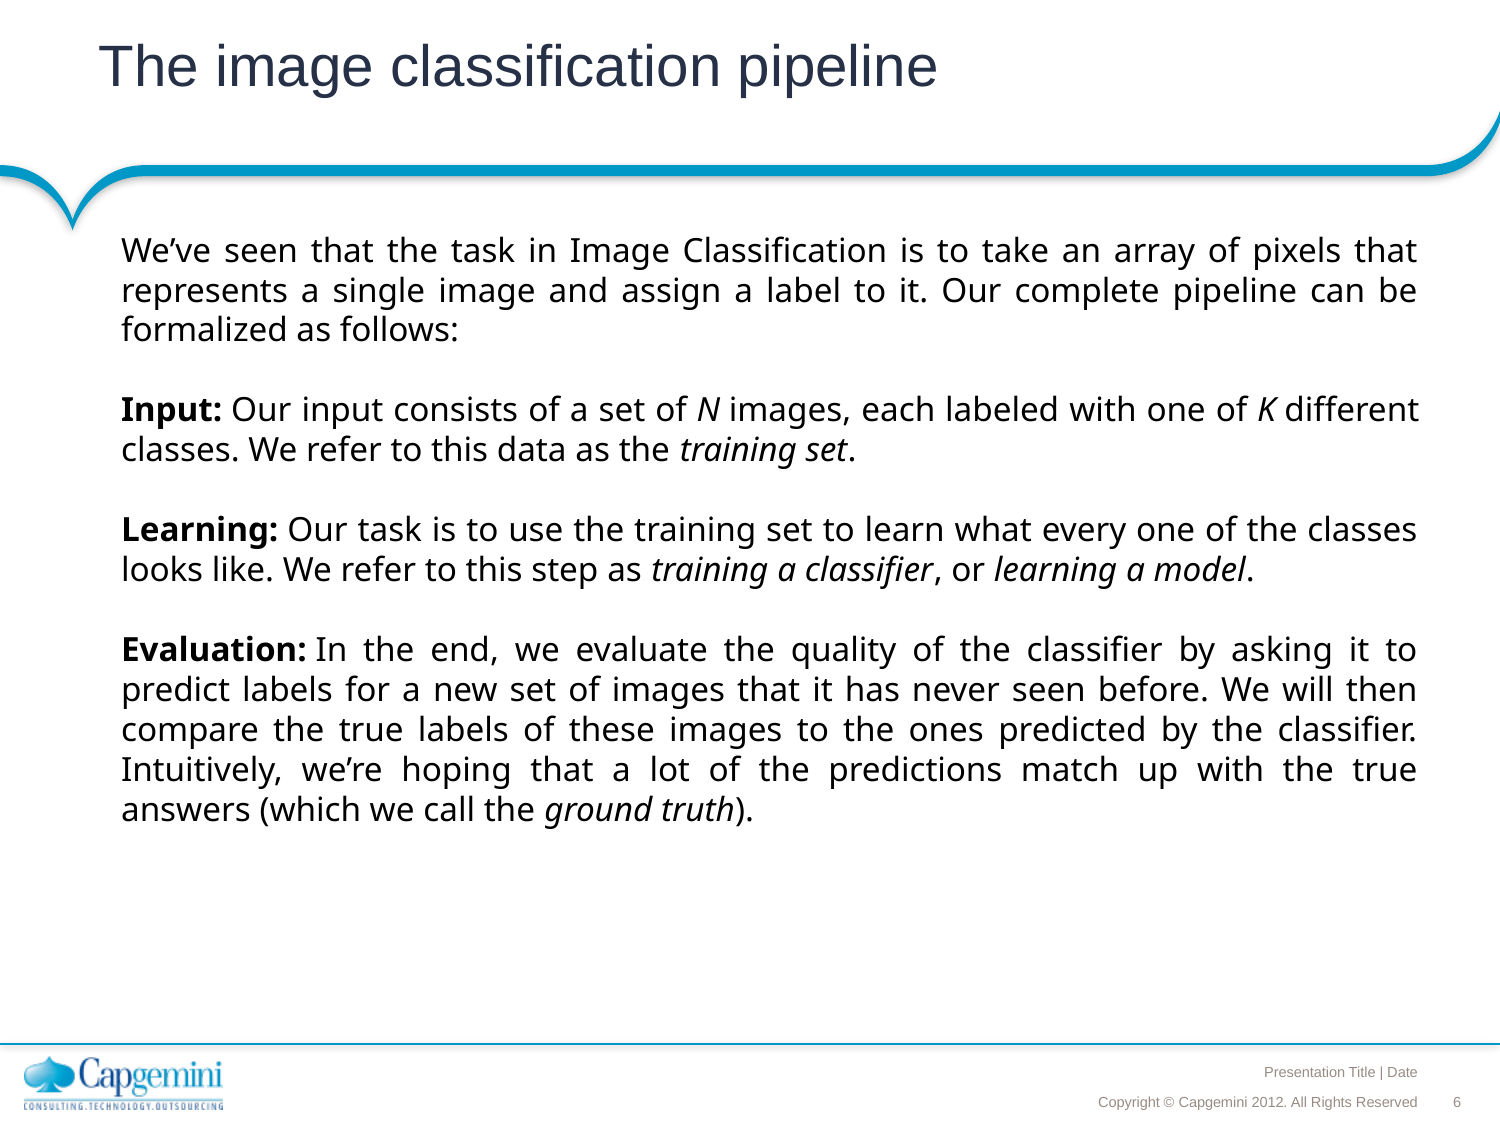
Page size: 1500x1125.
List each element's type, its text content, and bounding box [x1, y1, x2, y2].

text_box We’ve seen that the task in Image Classification is to take an array of pixels that represents a single image and assign a label to it. Our complete pipeline can be formalized as follows: Input: Our input consists of a set of N images, each labeled with one of K different classes. We refer to this data as the training set. Learning: Our task is to use the training set to learn what every one of the classes looks like. We refer to this step as training a classifier, or learning a model. Evaluation: In the end, we evaluate the quality of the classifier by asking it to predict labels for a new set of images that it has never seen before. We will then compare the true labels of these images to the ones predicted by the classifier. Intuitively, we’re hoping that a lot of the predictions match up with the true answers (which we call the ground truth). [106, 221, 1435, 835]
picture [24, 1056, 223, 1110]
title The image classification pipeline [50, 3, 1400, 134]
